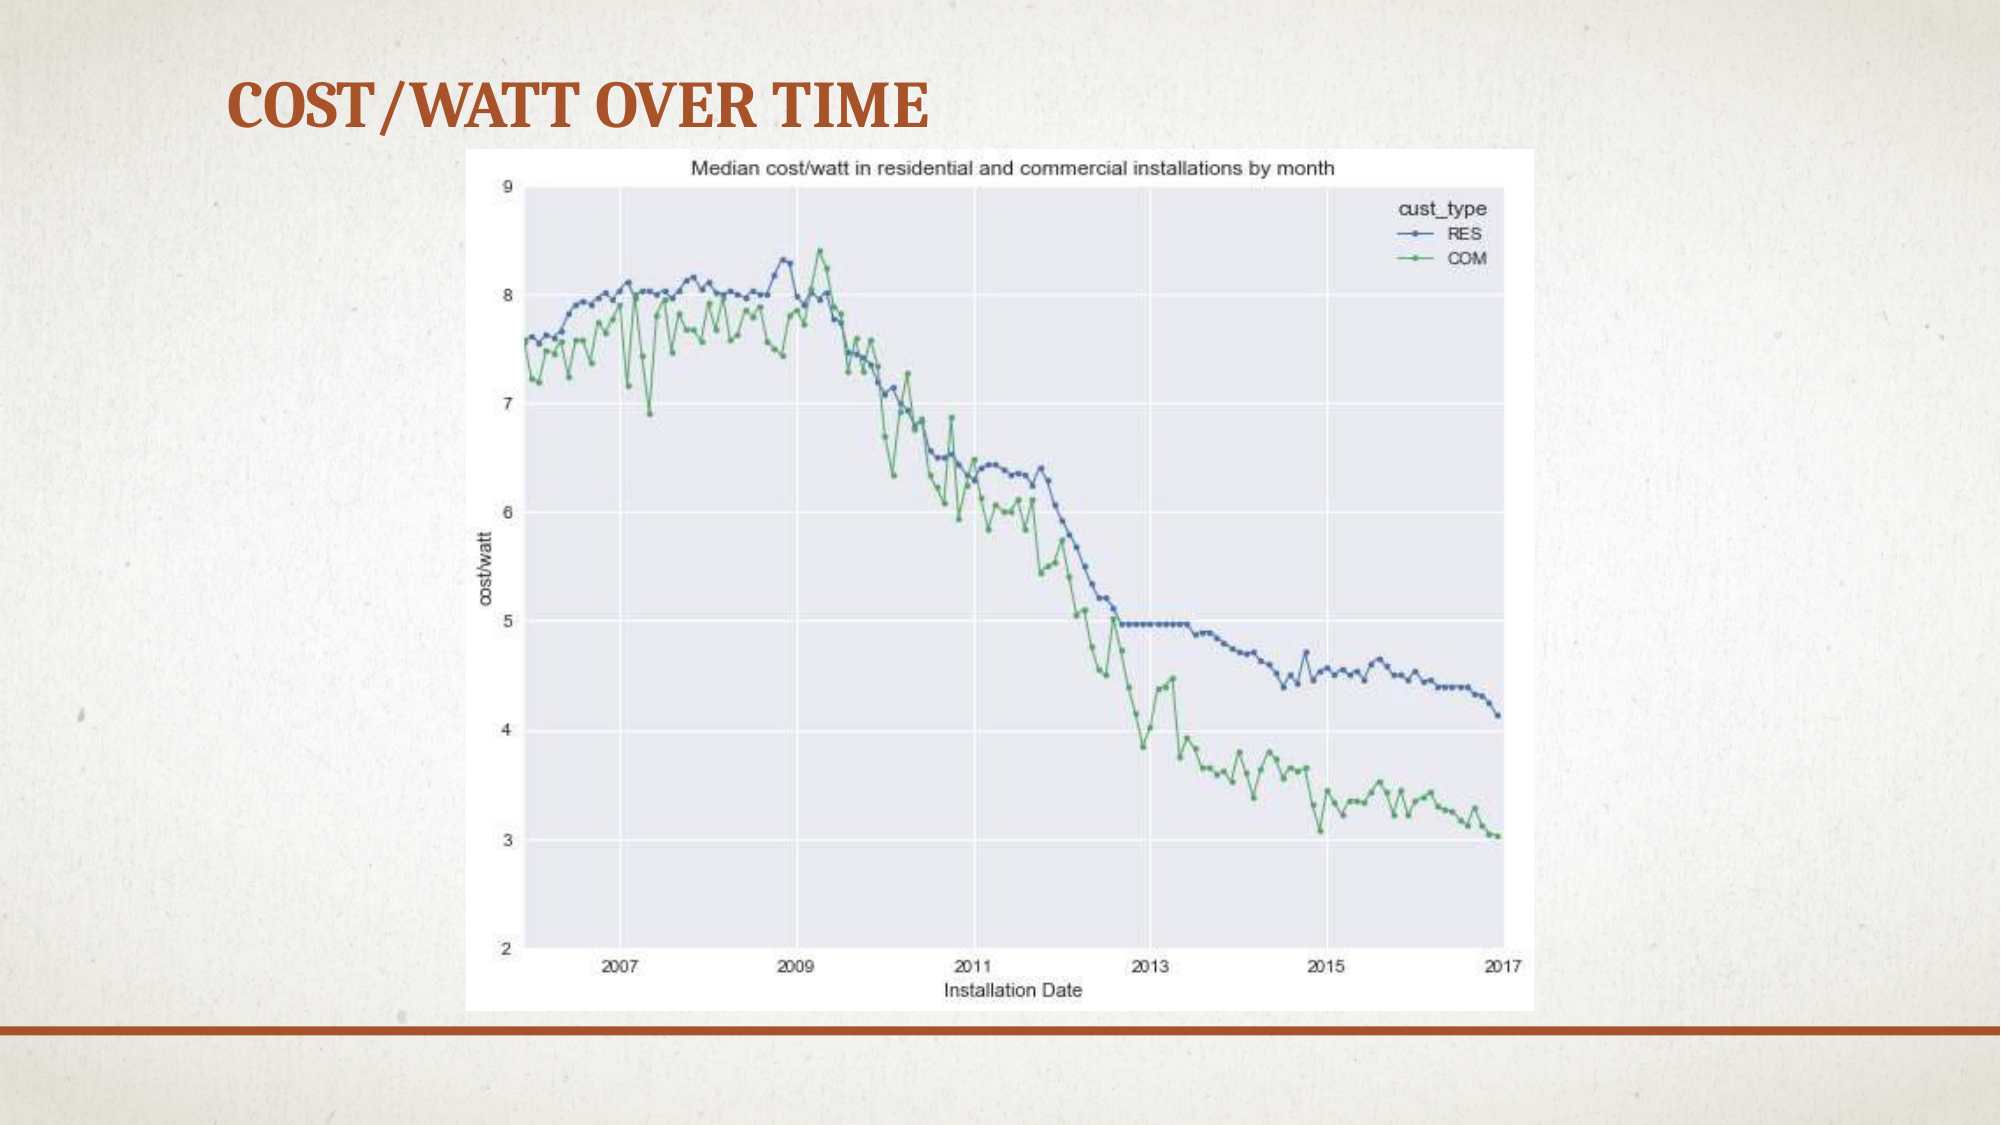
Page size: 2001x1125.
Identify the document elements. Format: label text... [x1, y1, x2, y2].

title cost/watt over time [212, 55, 1788, 150]
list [465, 149, 1535, 1011]
picture [0, 0, 2001, 1125]
